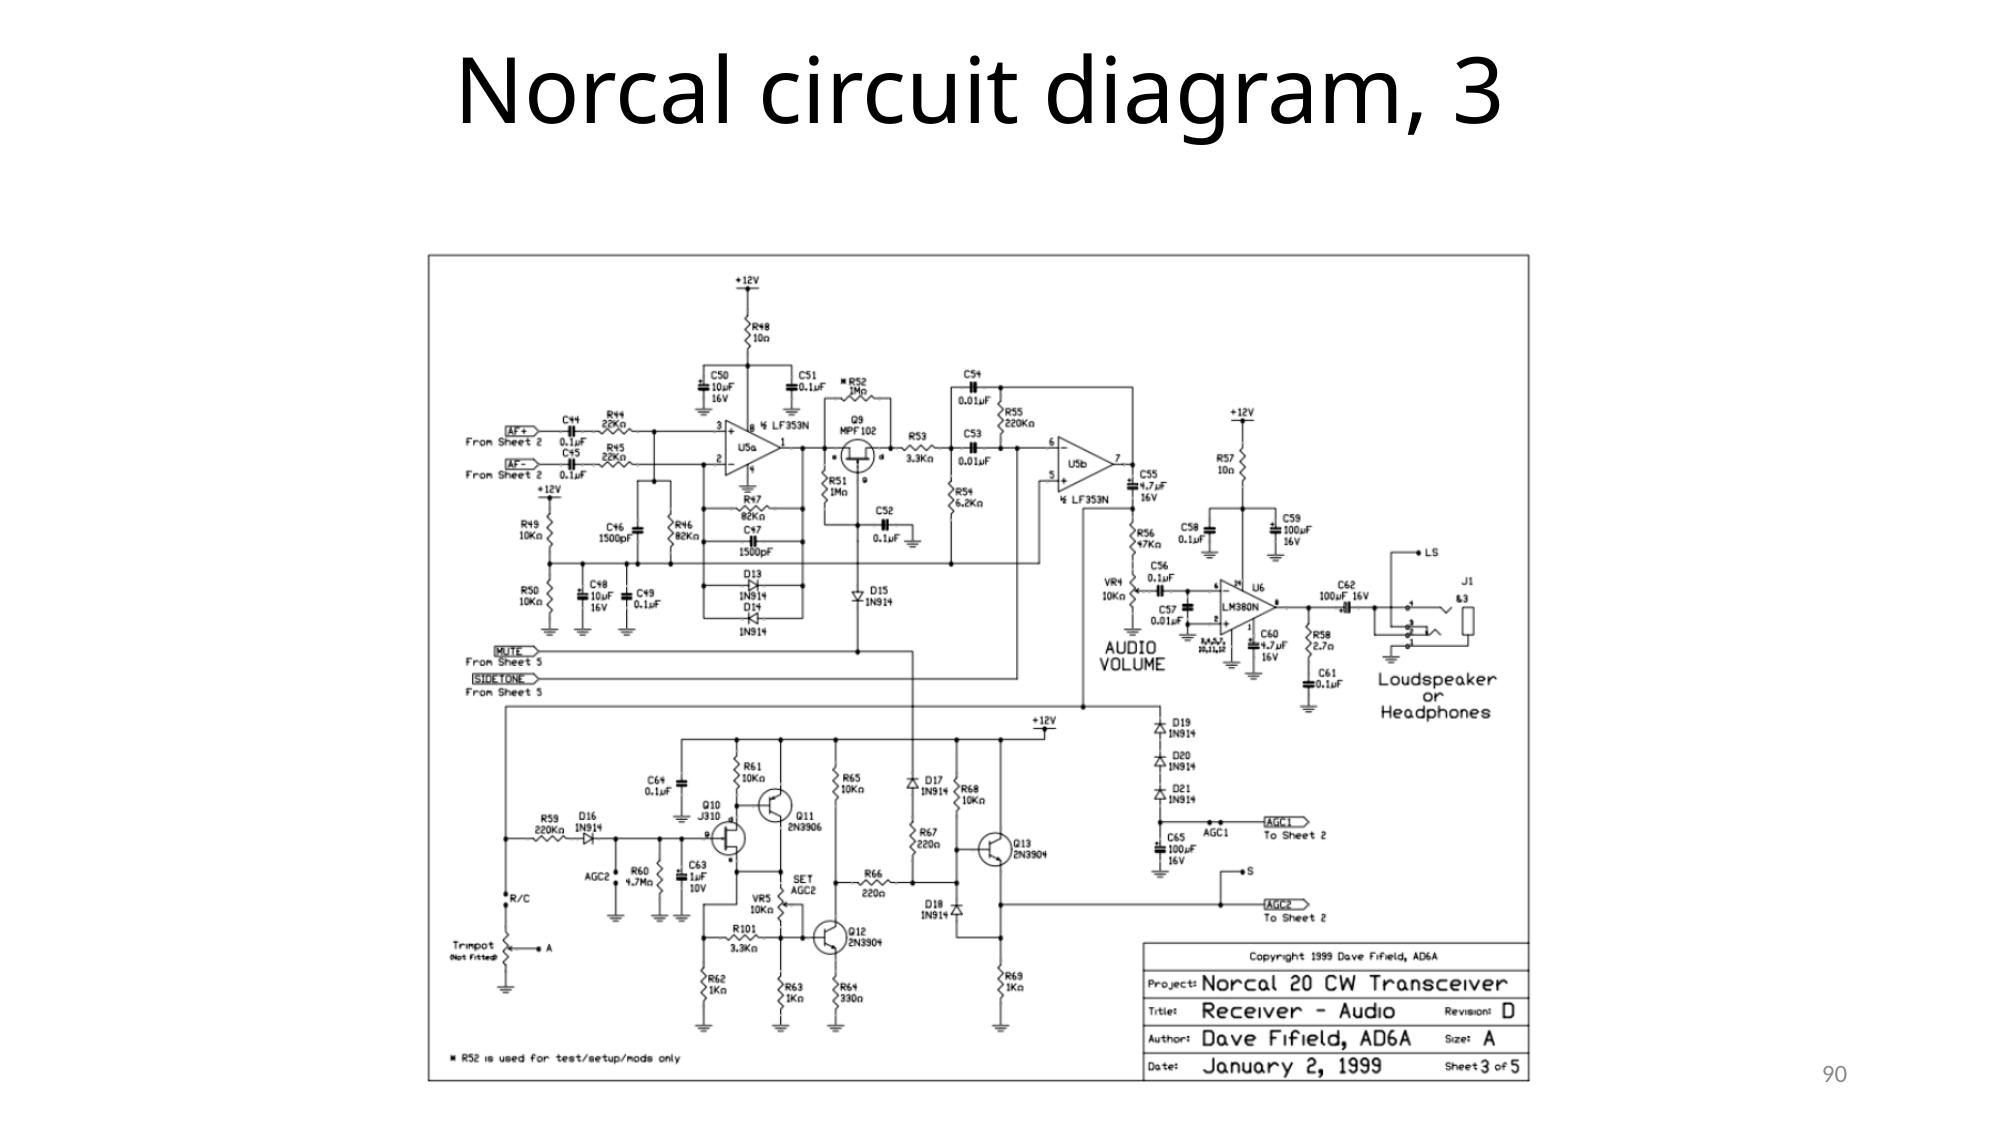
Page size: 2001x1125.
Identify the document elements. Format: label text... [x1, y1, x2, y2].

title Norcal circuit diagram, 3 [117, 22, 514, 165]
slide_number 90 [1486, 1042, 1863, 1103]
title Norcal circuit diagram, 3 [1486, 22, 1843, 165]
picture [514, 22, 1486, 1125]
